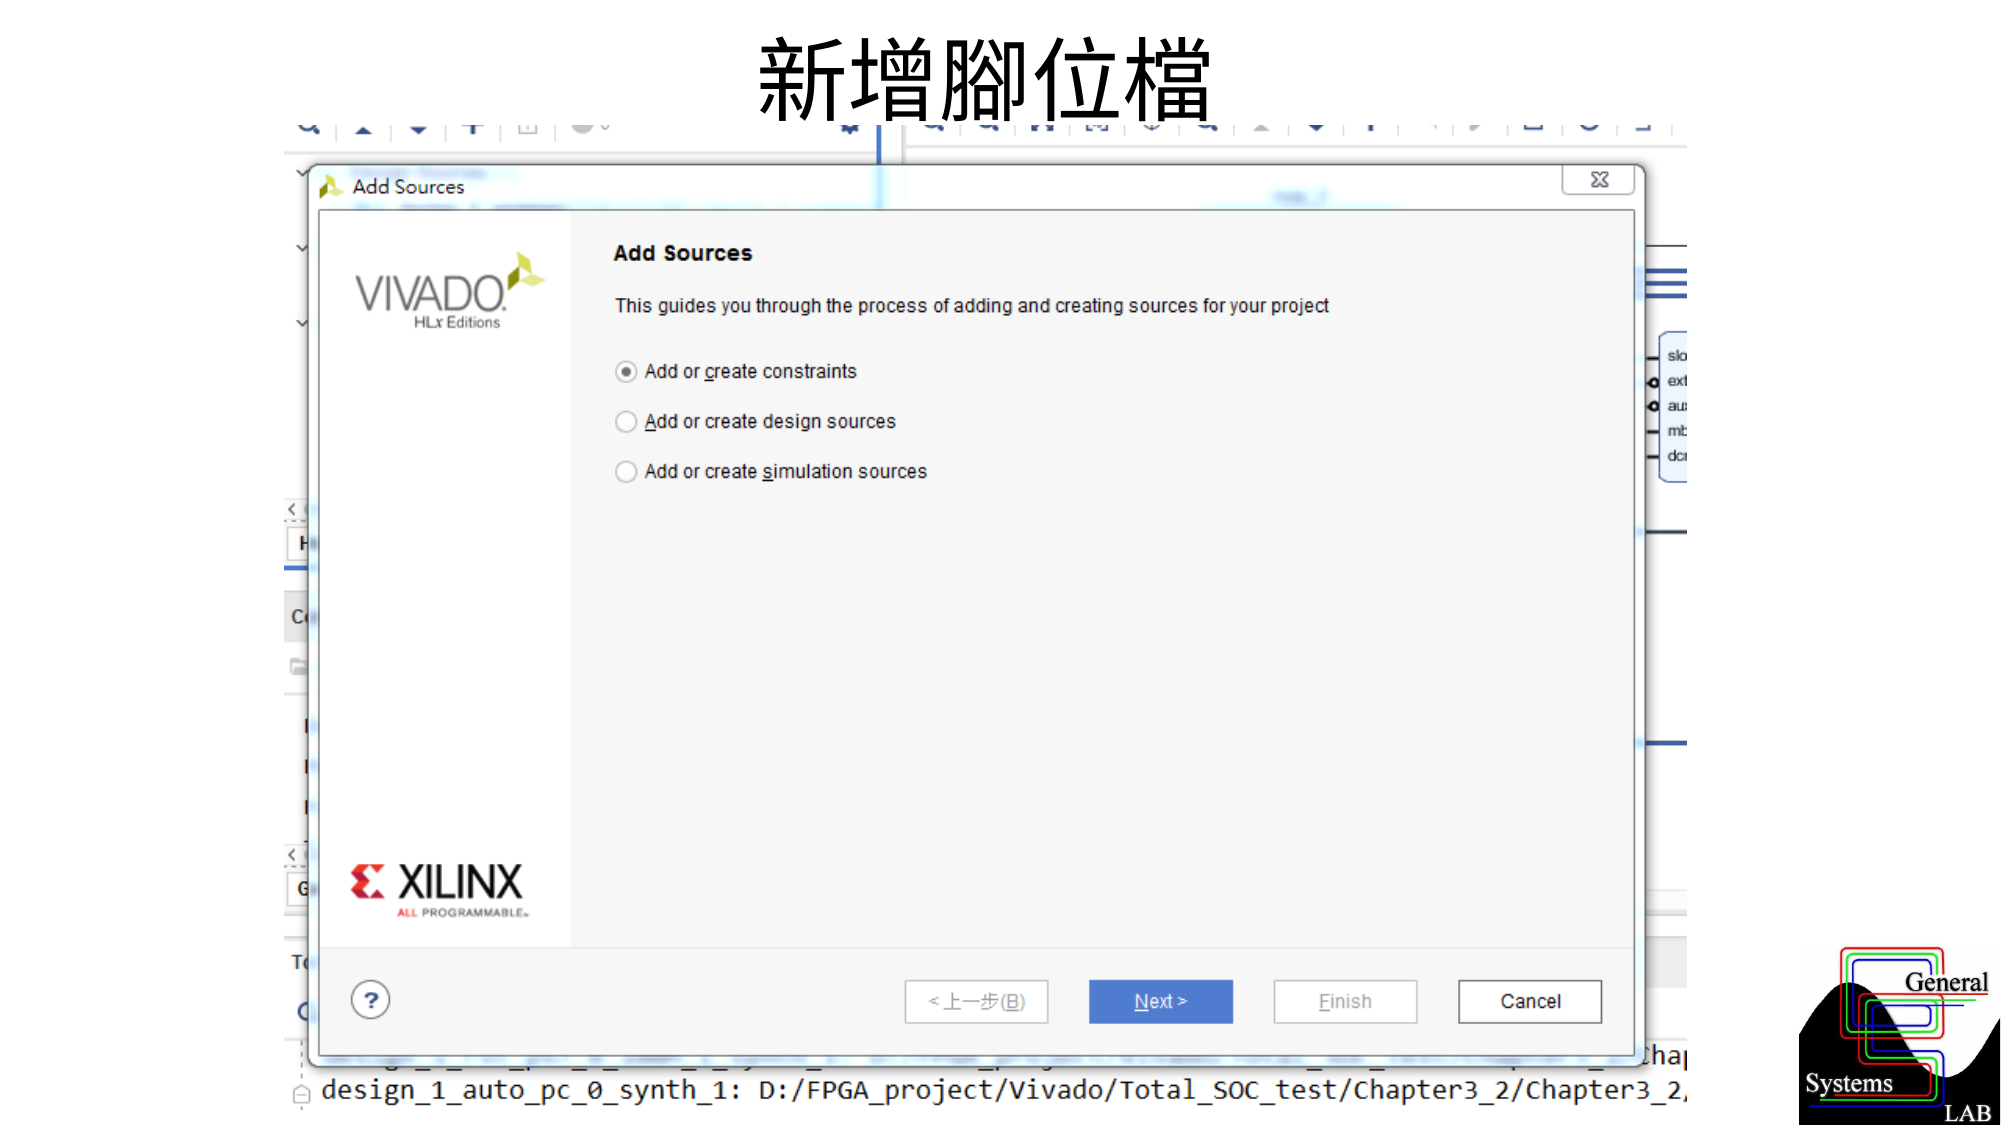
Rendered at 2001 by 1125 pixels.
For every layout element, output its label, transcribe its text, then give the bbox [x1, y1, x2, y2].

title 新增腳位檔 [338, 0, 1633, 123]
picture [1799, 943, 2001, 1125]
picture [284, 125, 1687, 1111]
